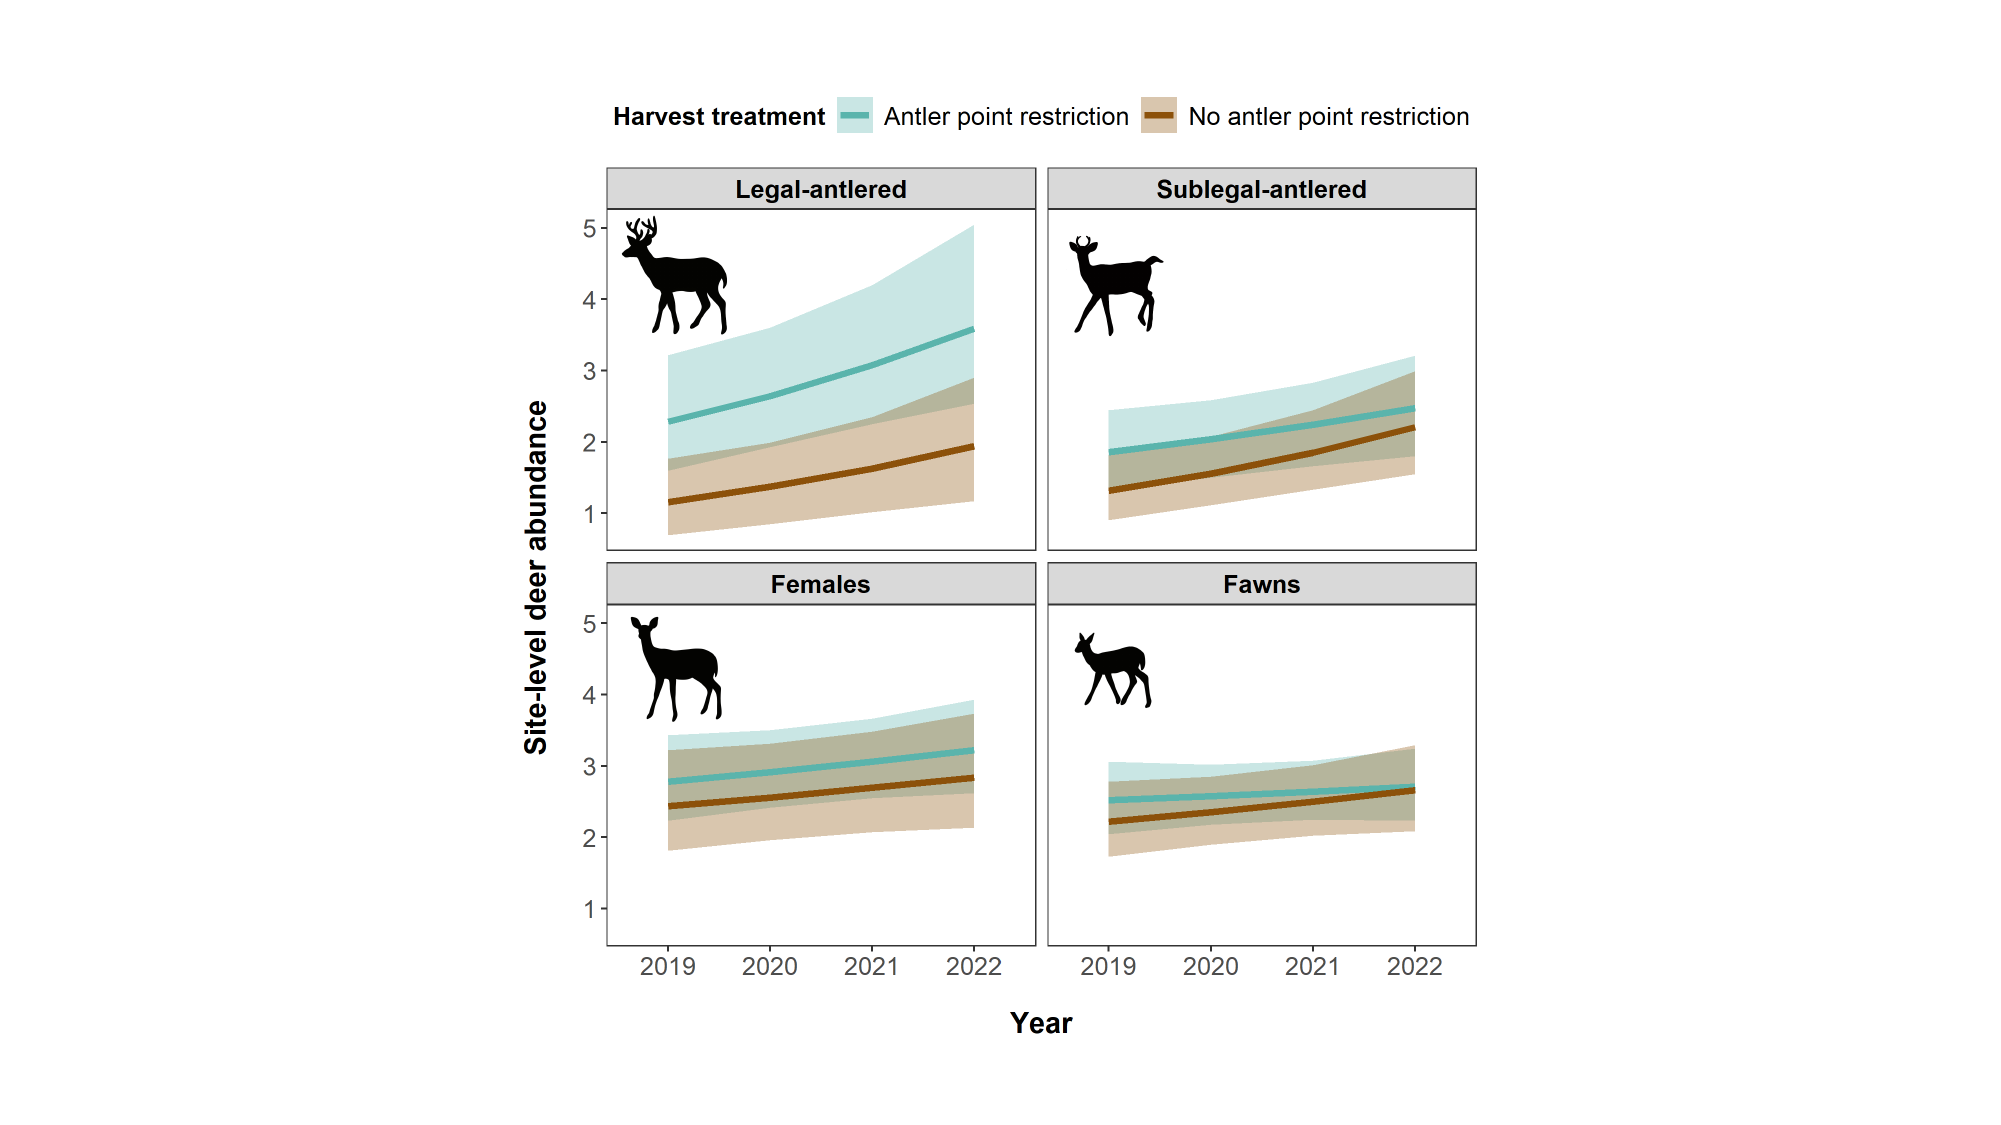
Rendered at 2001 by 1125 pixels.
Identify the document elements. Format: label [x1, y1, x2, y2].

text_box [512, 74, 1488, 1050]
